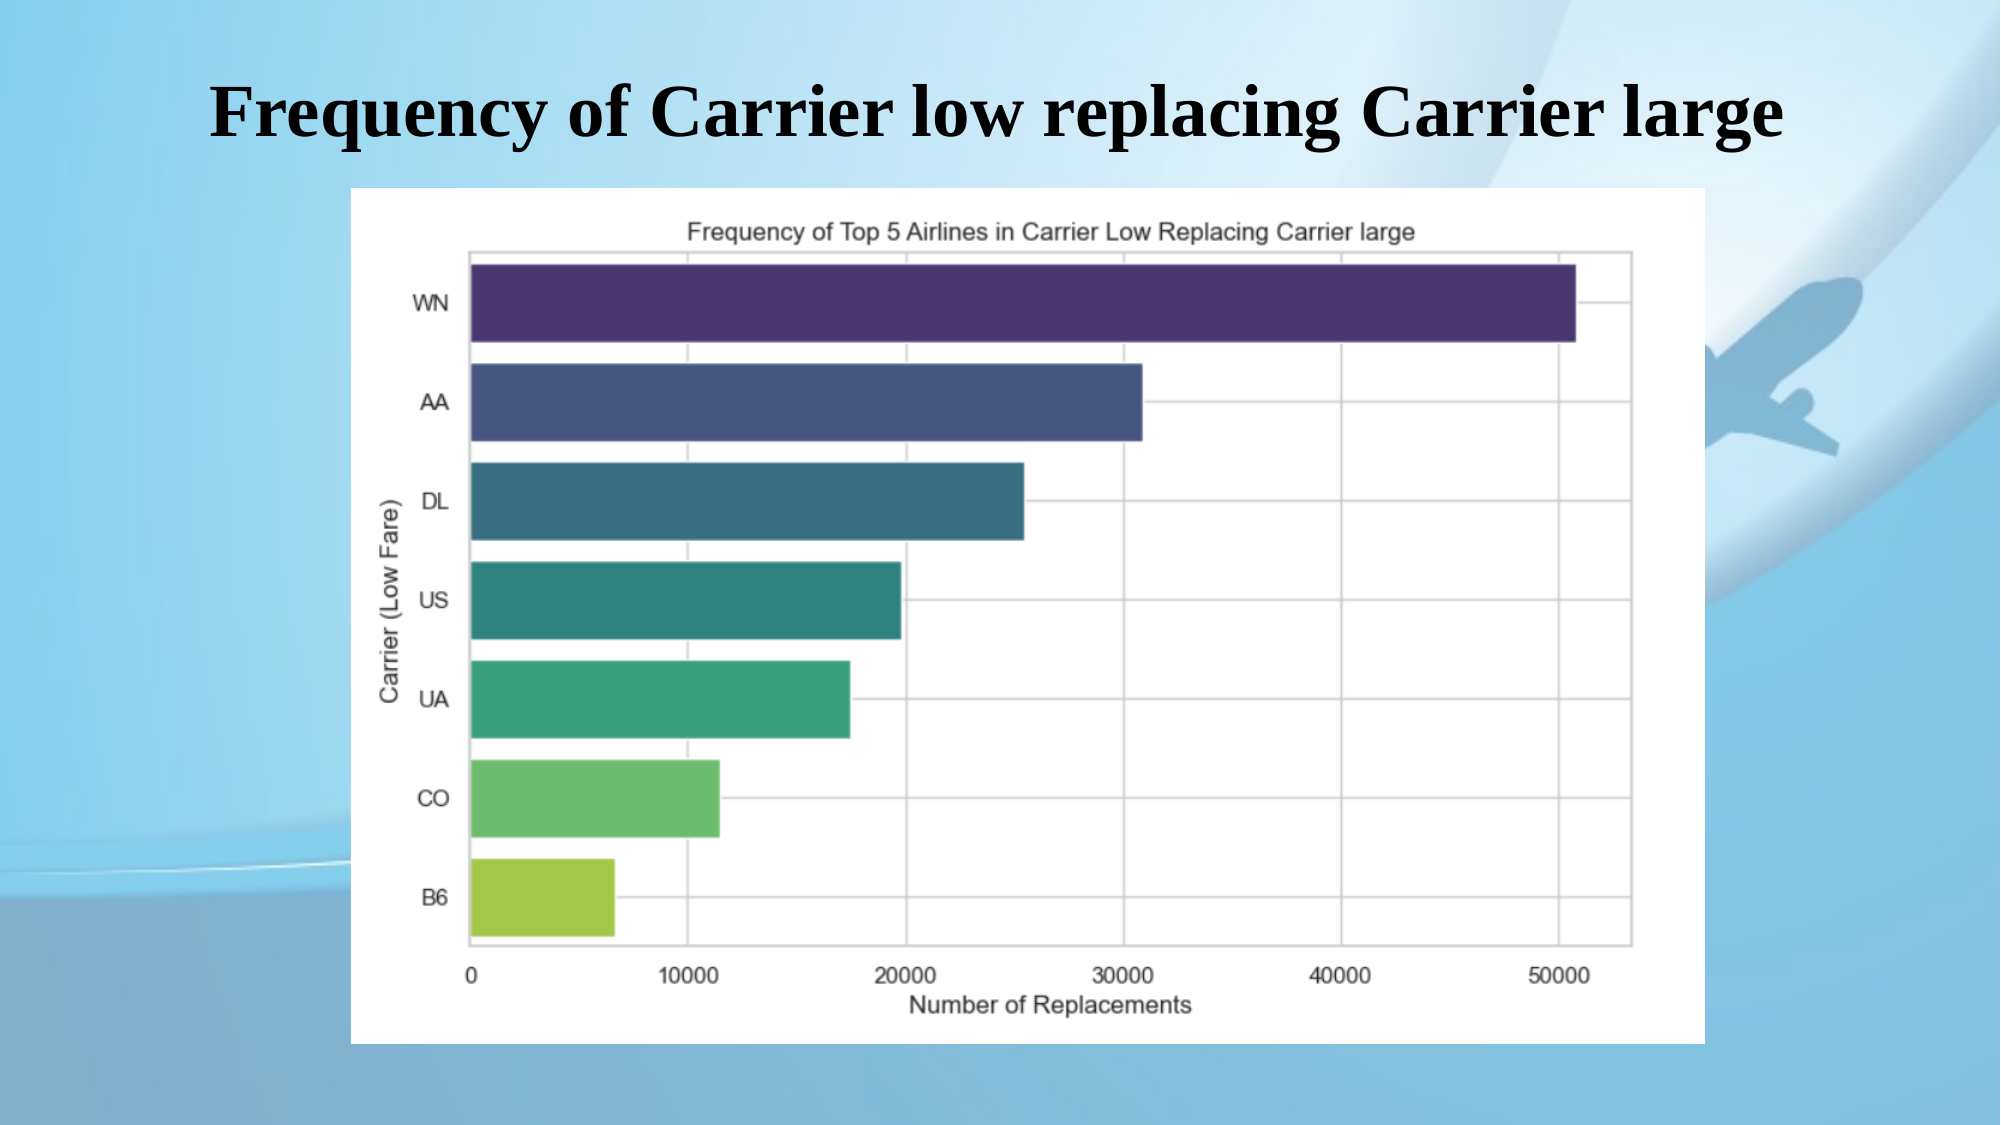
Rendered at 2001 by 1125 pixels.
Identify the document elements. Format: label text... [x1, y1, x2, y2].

title Frequency of Carrier low replacing Carrier large [194, 36, 1920, 189]
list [350, 188, 1705, 1044]
